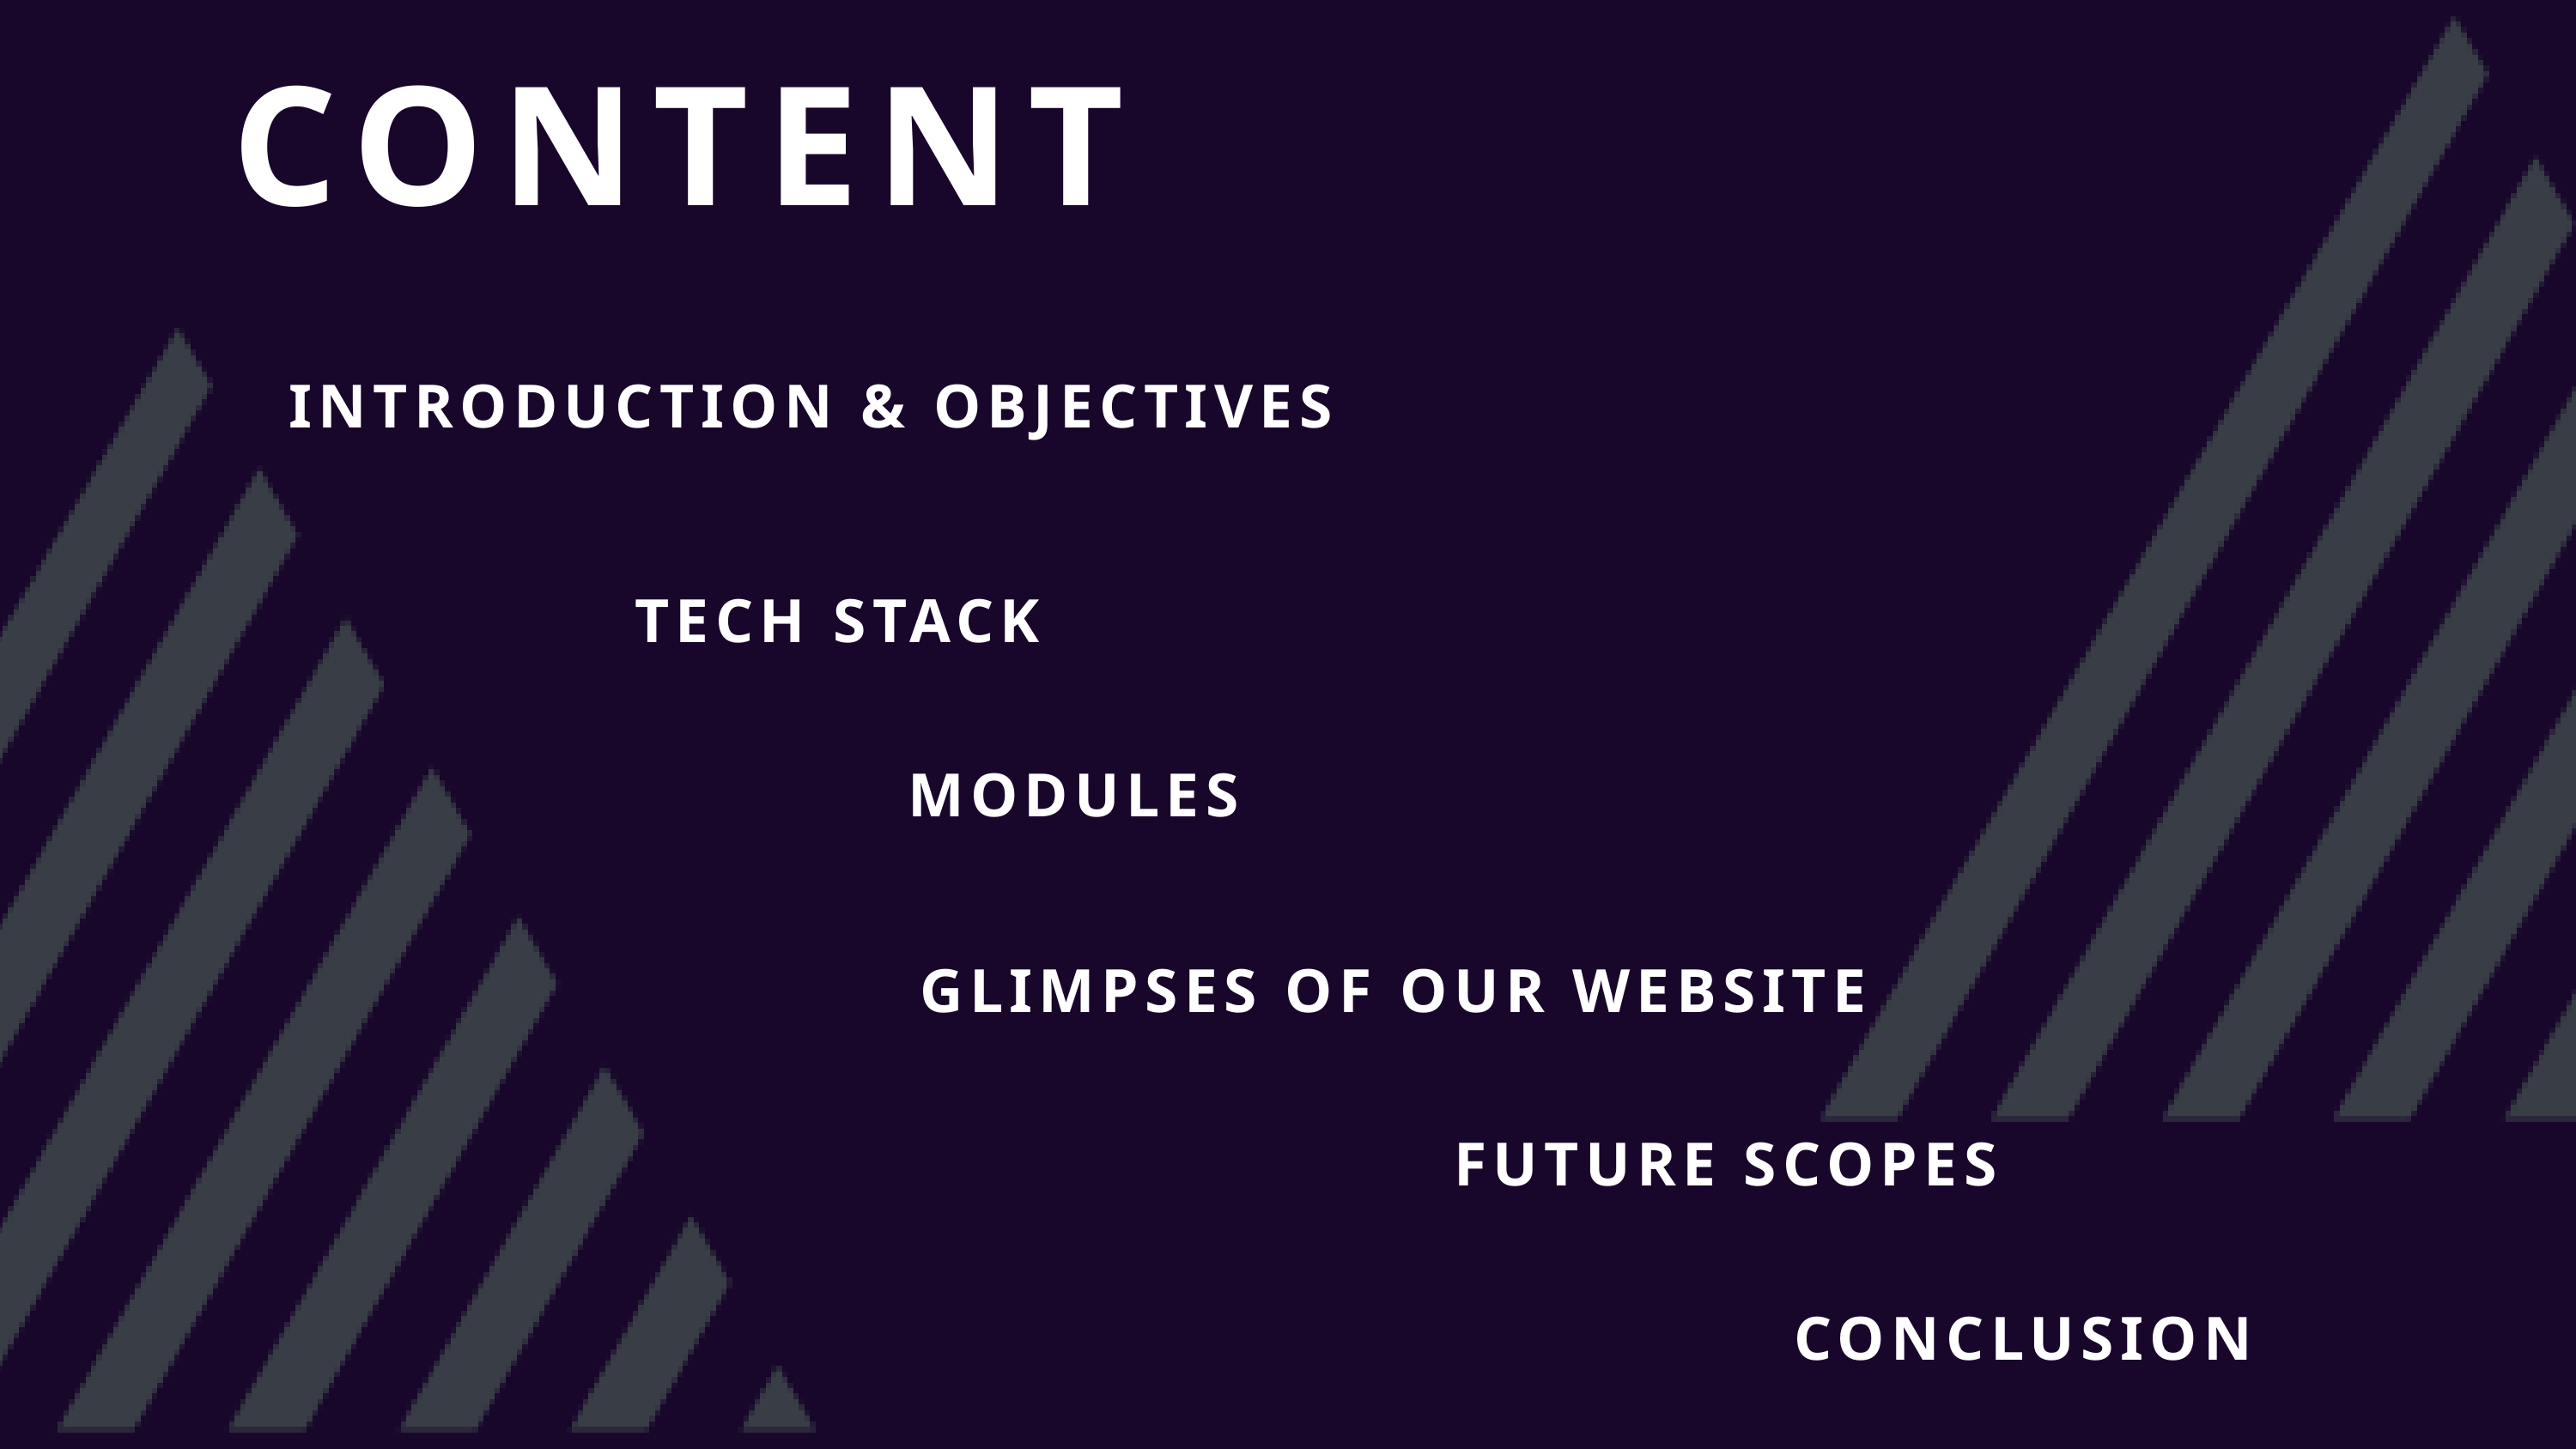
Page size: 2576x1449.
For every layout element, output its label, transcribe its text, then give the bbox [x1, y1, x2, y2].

text_box GLIMPSES OF OUR WEBSITE [674, 958, 2392, 1025]
text_box [0, 655, 816, 762]
text_box MODULES [0, 762, 1240, 828]
text_box CONTENT [0, 56, 1126, 239]
text_box [0, 328, 816, 373]
text_box FUTURE SCOPES [738, 1132, 2457, 1198]
text_box TECH STACK [0, 589, 1718, 655]
text_box CONCLUSION [1125, 1306, 2576, 1373]
text_box [0, 828, 816, 1433]
text_box [1820, 16, 2576, 1122]
text_box [0, 440, 816, 589]
text_box INTRODUCTION & OBJECTIVES [0, 373, 1422, 440]
